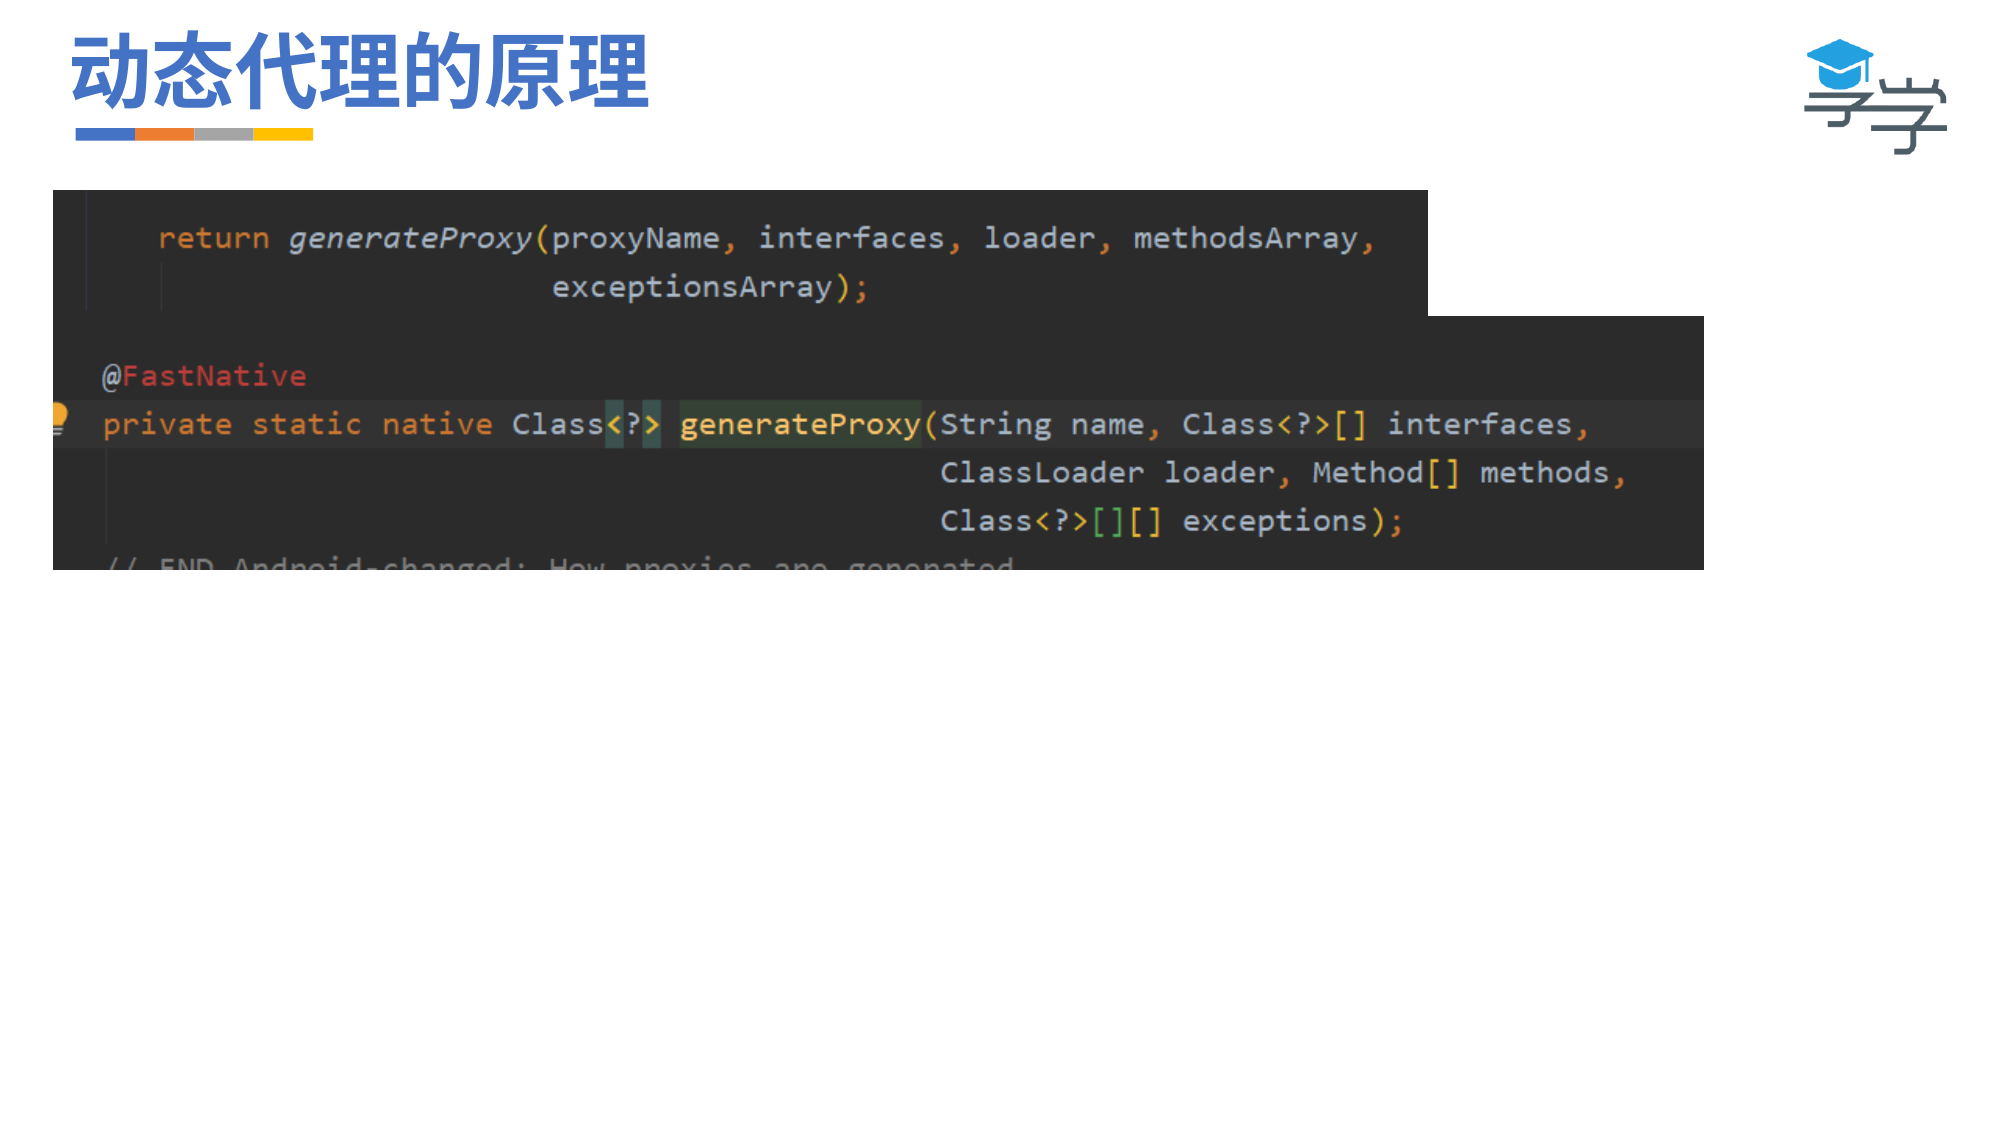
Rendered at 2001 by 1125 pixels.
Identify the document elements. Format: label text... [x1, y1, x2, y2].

title 动态代理的原理 [53, 20, 1779, 129]
picture [53, 190, 1704, 570]
picture [1799, 20, 1952, 173]
